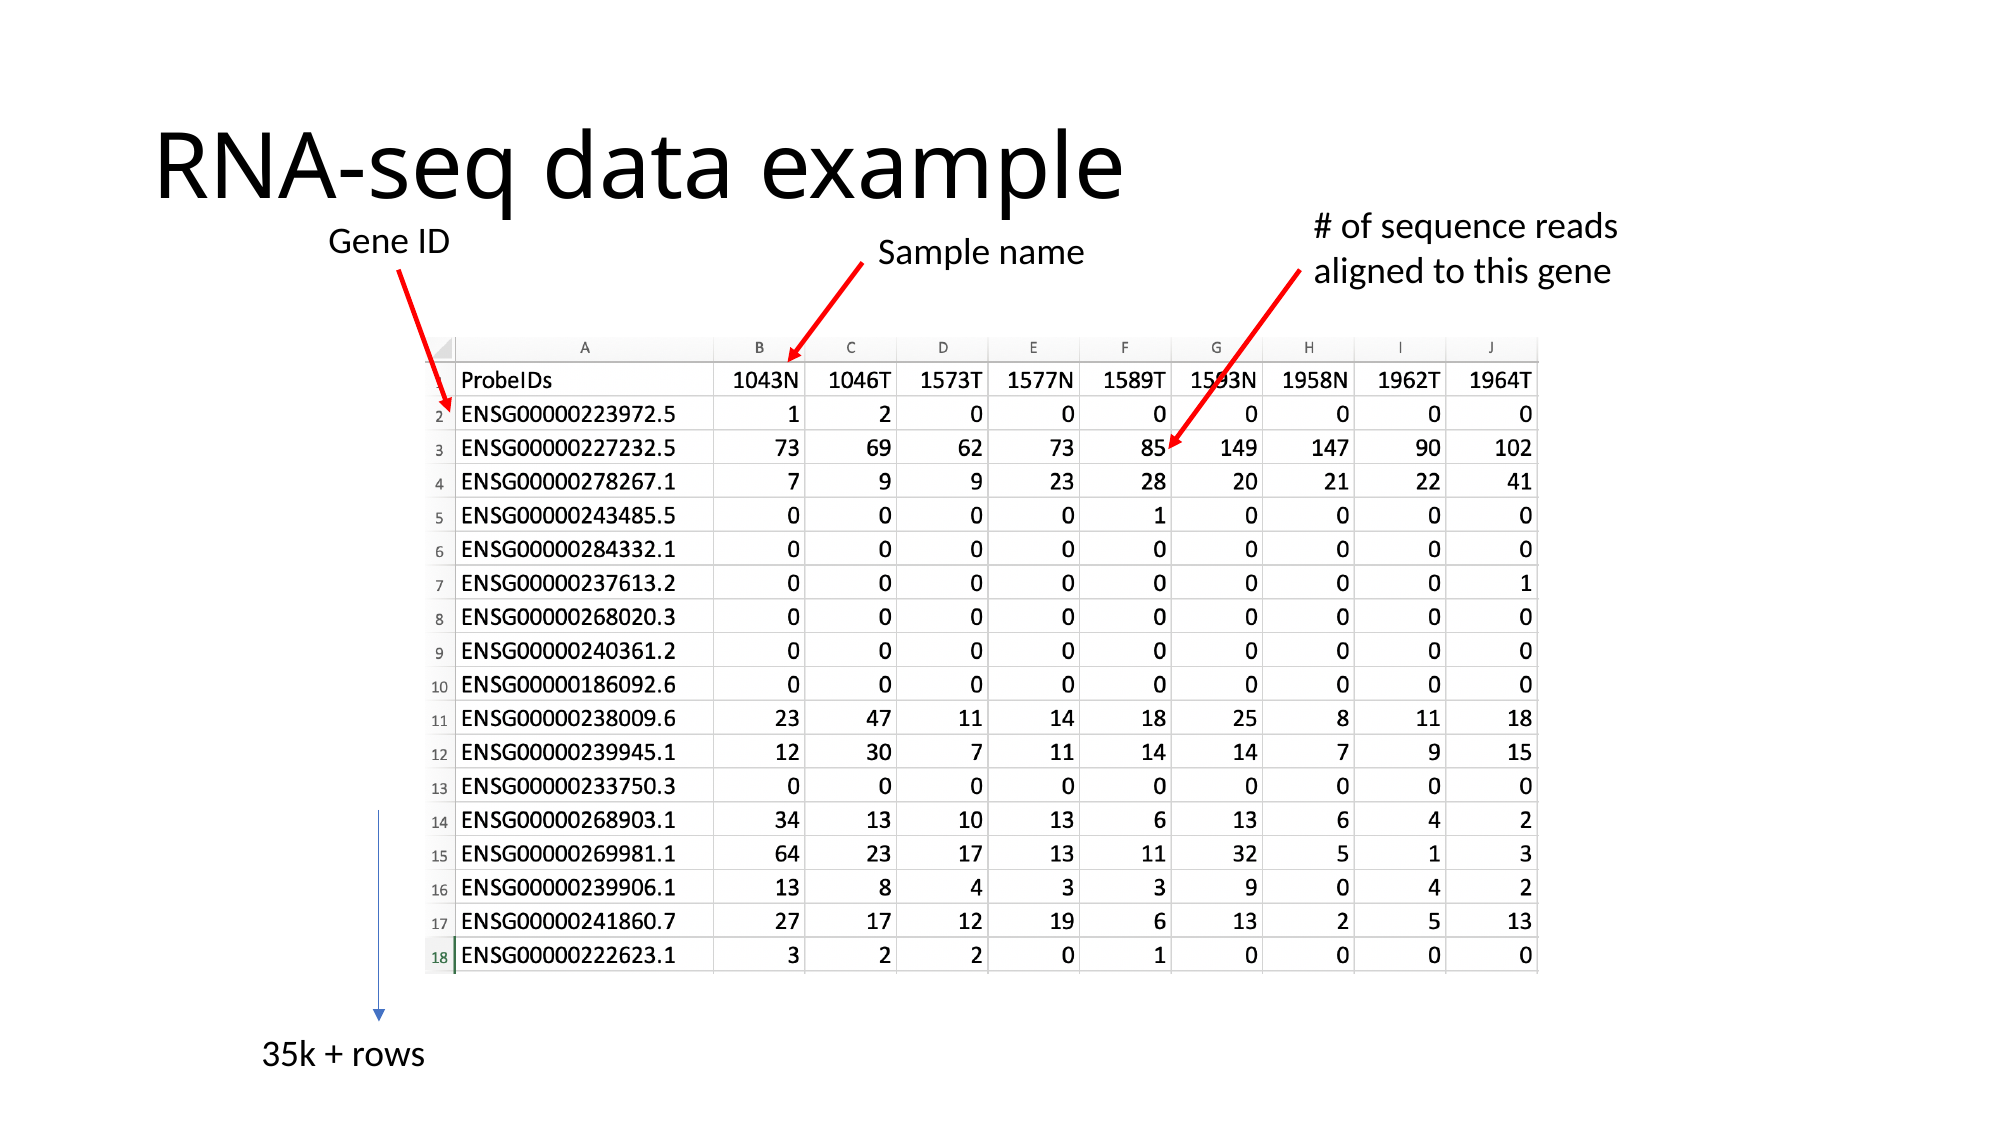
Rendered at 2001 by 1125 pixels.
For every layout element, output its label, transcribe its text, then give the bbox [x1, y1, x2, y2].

title RNA-seq data example [137, 59, 1863, 278]
text_box Sample name [863, 219, 1101, 280]
text_box # of sequence reads aligned to this gene [1299, 193, 1750, 299]
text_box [398, 269, 450, 413]
text_box Gene ID [313, 209, 466, 269]
picture [424, 337, 1539, 974]
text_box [787, 262, 863, 363]
text_box 35k + rows [246, 1021, 449, 1082]
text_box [1168, 269, 1300, 450]
